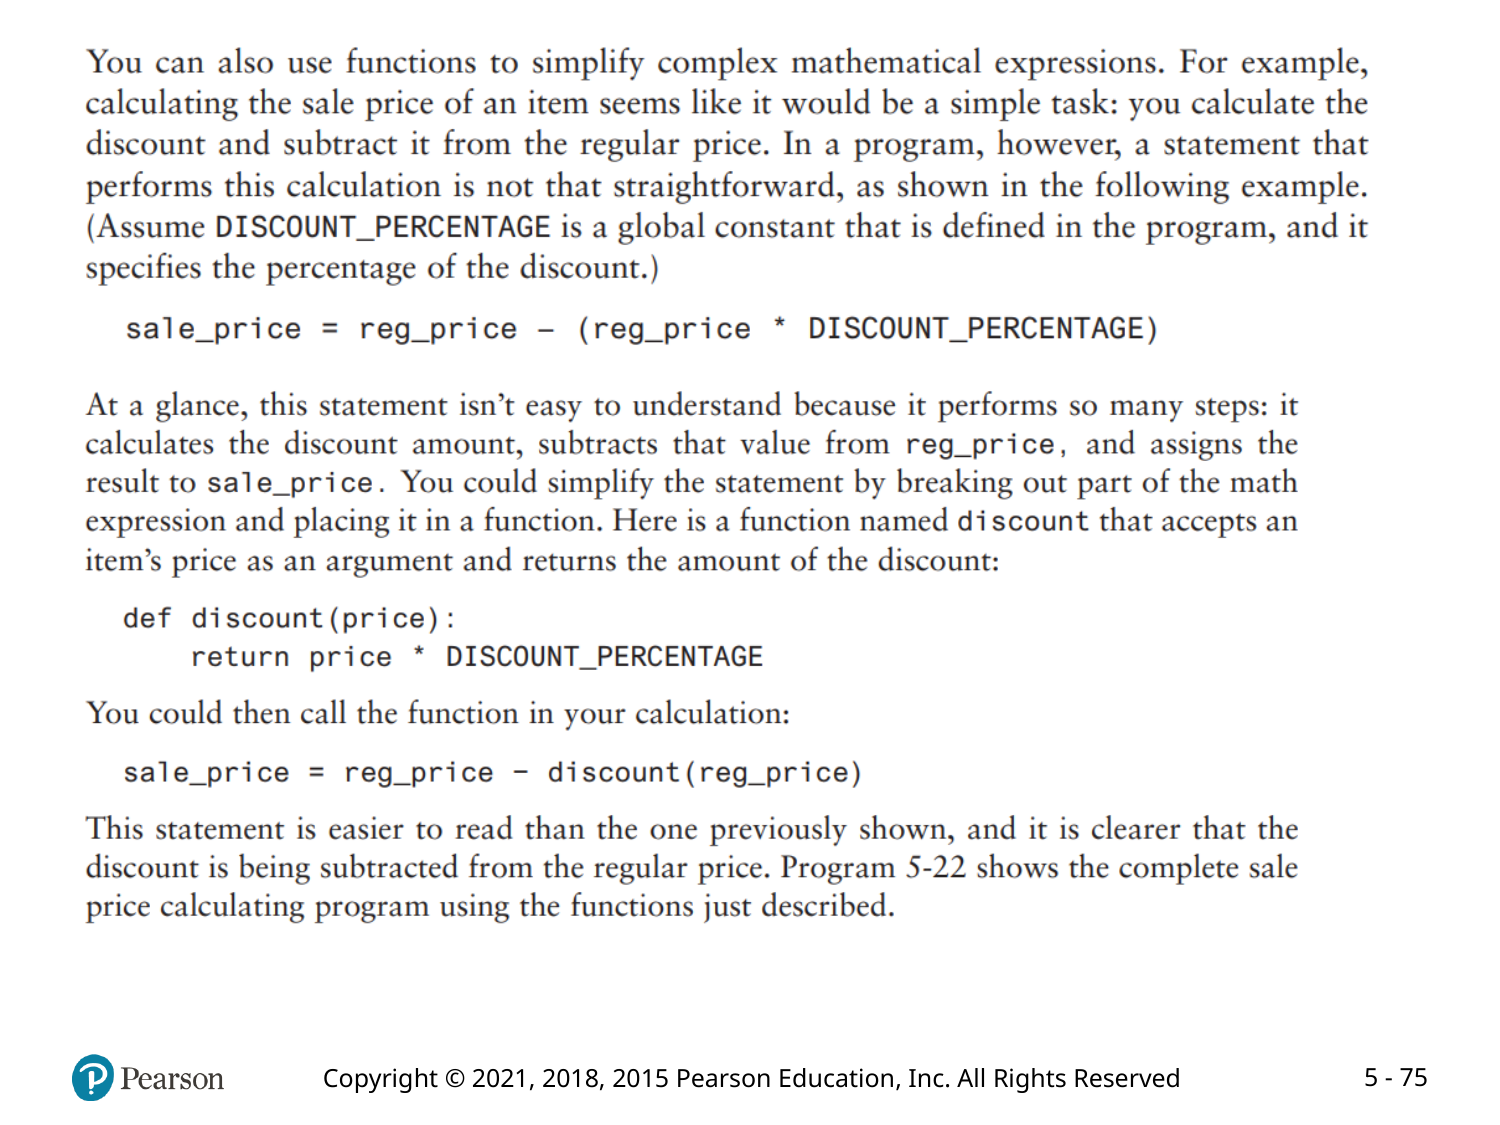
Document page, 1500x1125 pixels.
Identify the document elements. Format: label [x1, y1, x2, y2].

picture [0, 24, 1500, 942]
picture [72, 1087, 83, 1101]
picture [72, 1054, 89, 1072]
picture [81, 1064, 107, 1089]
picture [99, 1054, 224, 1101]
